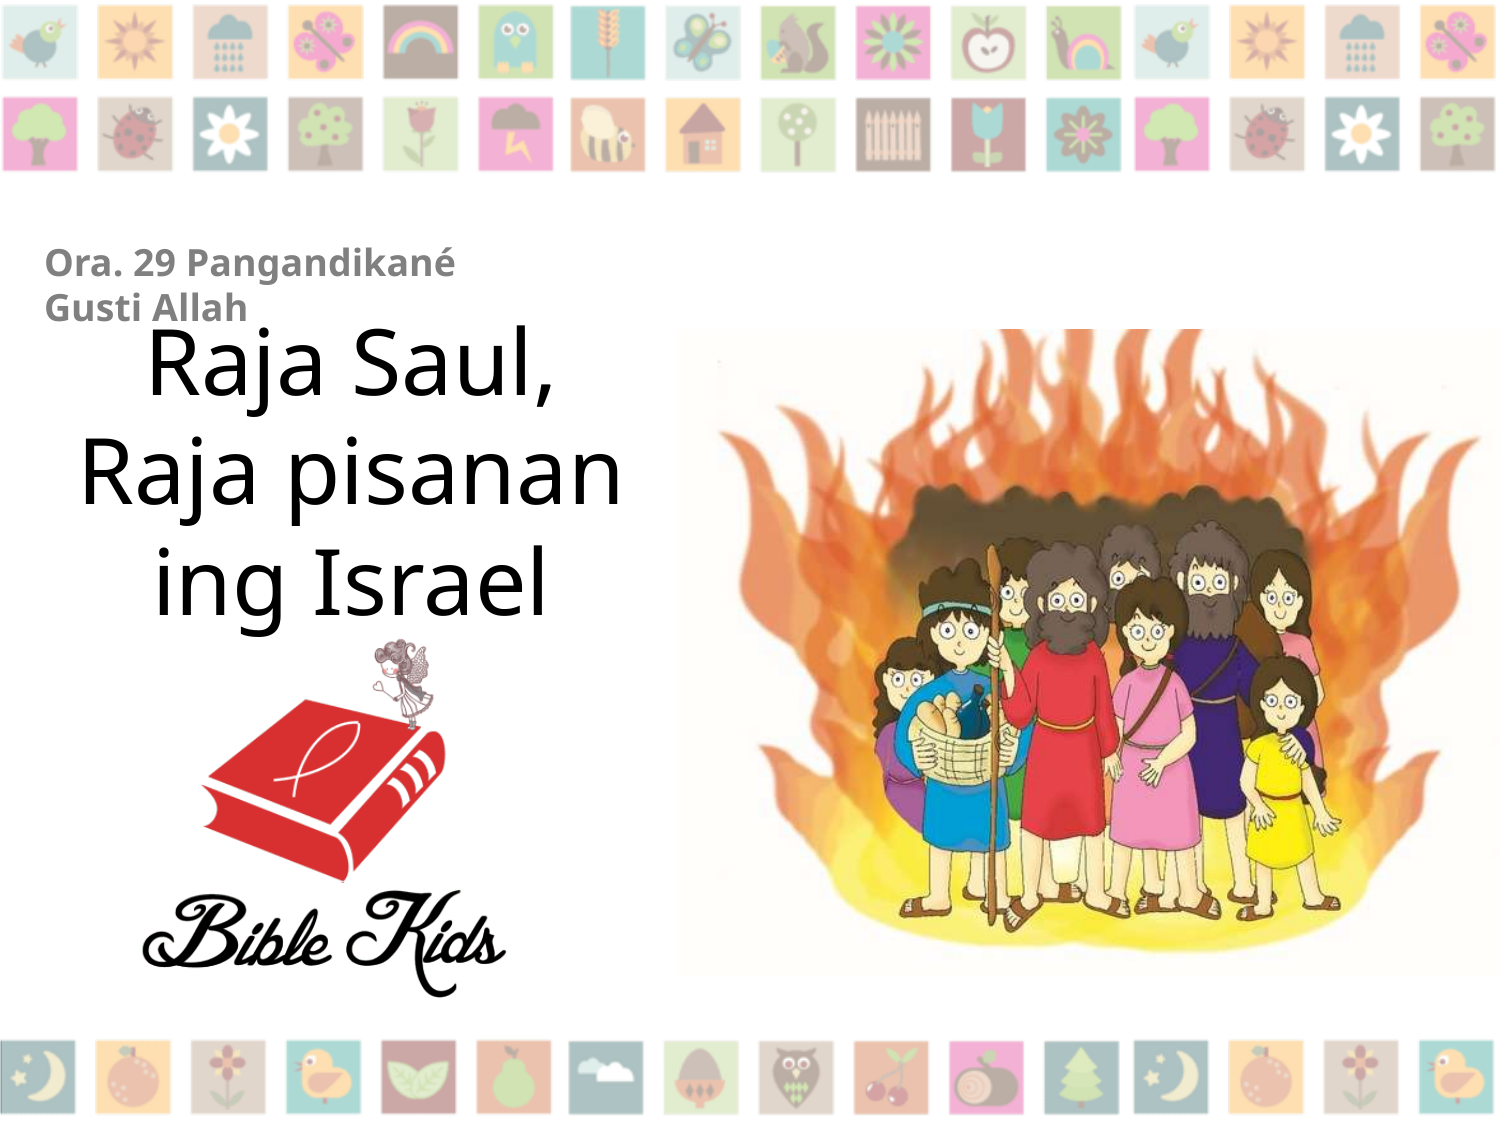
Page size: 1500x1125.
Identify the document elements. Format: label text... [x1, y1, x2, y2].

text_box Ora. 29 Pangandikané Gusti Allah [29, 231, 573, 296]
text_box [0, 3, 1500, 181]
picture [117, 600, 544, 1027]
text_box Raja Saul, Raja pisanan ing Israel [28, 296, 674, 641]
picture [677, 329, 1500, 977]
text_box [0, 1028, 1500, 1118]
